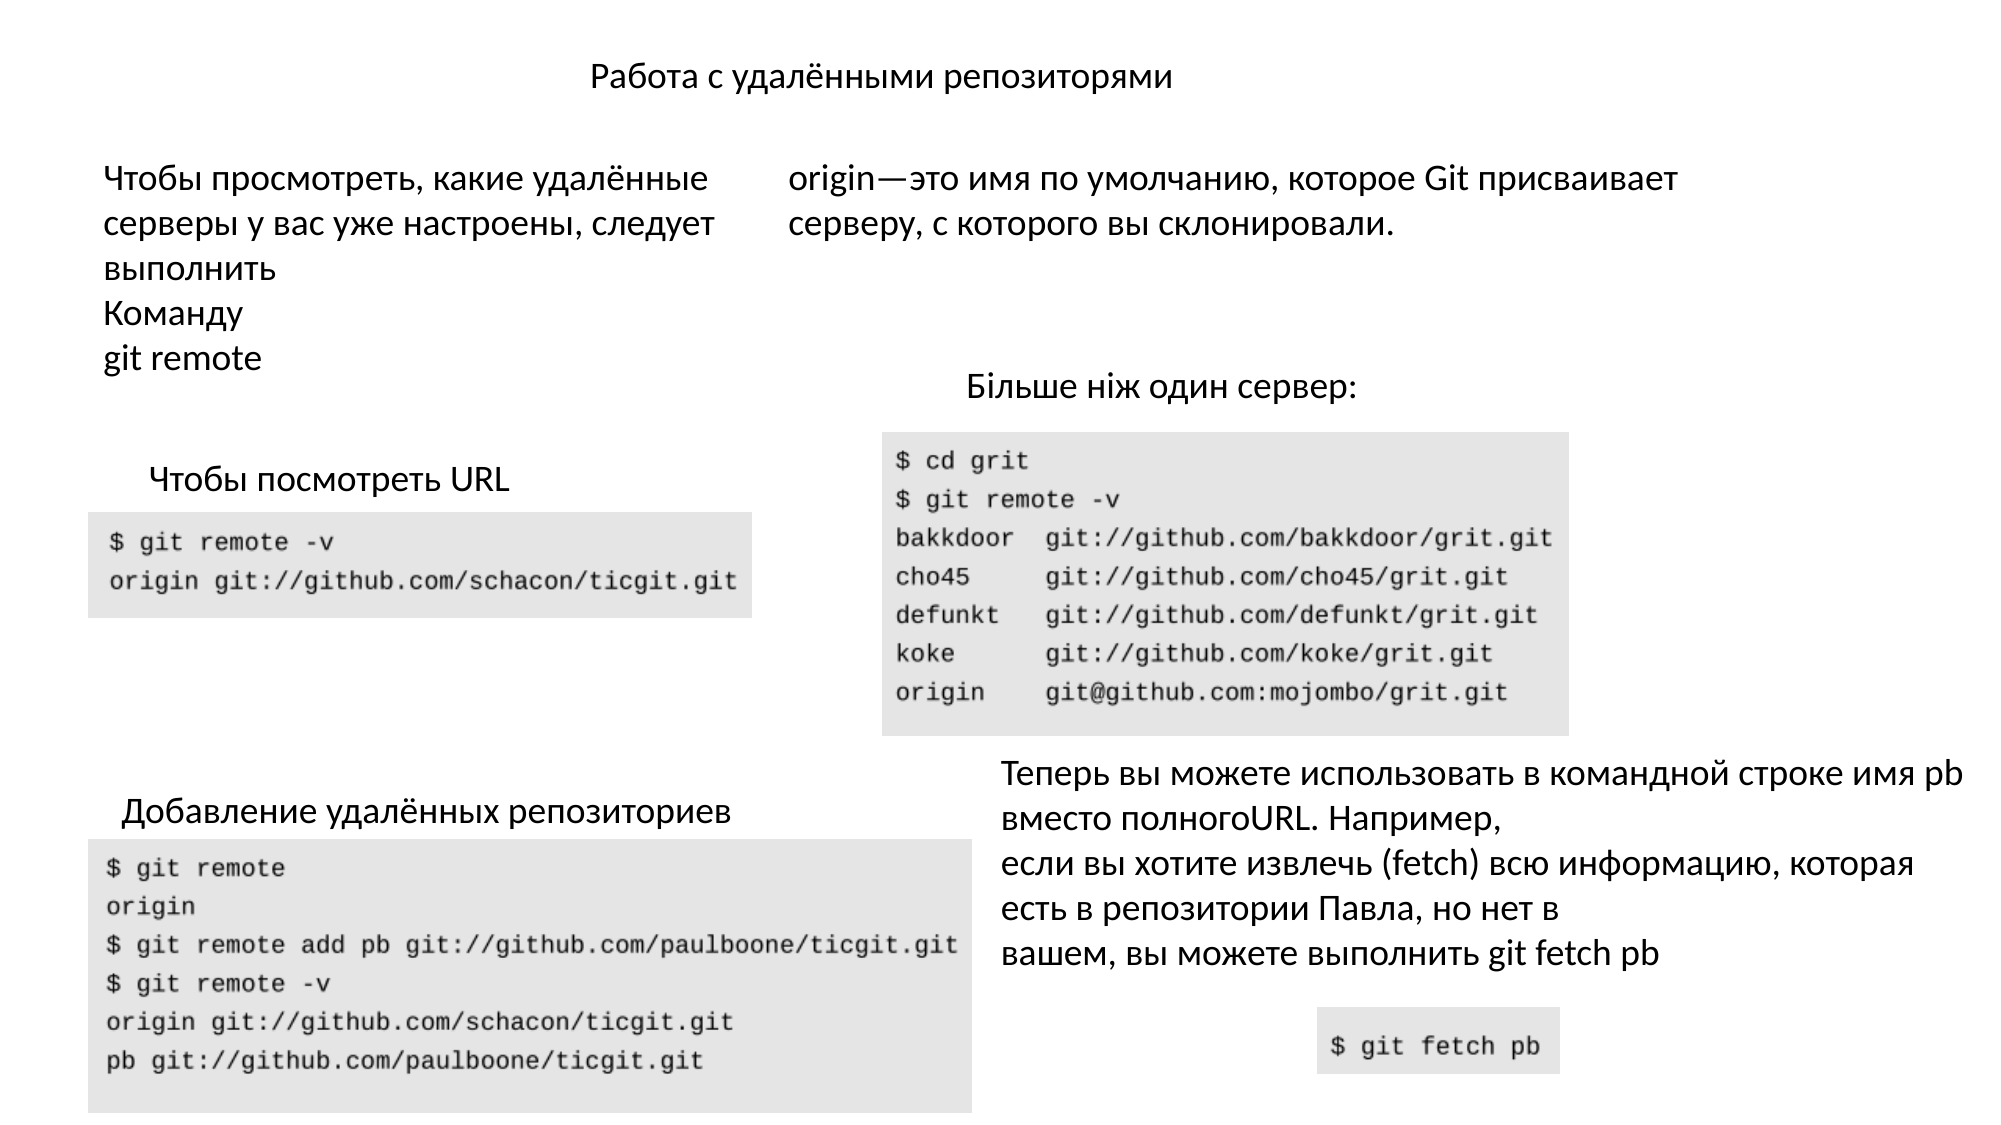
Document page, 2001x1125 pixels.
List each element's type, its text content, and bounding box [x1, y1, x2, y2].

text_box Работа с удалёнными репозиторями [575, 43, 1189, 104]
picture [882, 432, 1569, 736]
text_box Більше ніж один сервер: [951, 353, 1374, 414]
text_box Теперь вы можете использовать в командной строке имя pb вместо полногоURL. Например, если вы хотите извлечь (fetch) всю информацию, которая есть в репозитории Павла, но нет в вашем, вы можете выполнить git fetch pb [986, 740, 1986, 981]
picture [1317, 1007, 1560, 1074]
text_box Чтобы посмотреть URL [134, 446, 526, 507]
text_box origin—это имя по умолчанию, которое Git присваивает серверу, с которого вы склонировали. [773, 145, 1802, 251]
text_box Чтобы просмотреть, какие удалённые серверы у вас уже настроены, следует выполнить Команду git remote [88, 145, 774, 386]
picture [88, 512, 752, 618]
picture [88, 839, 972, 1113]
text_box Добавление удалённых репозиториев [106, 778, 748, 839]
